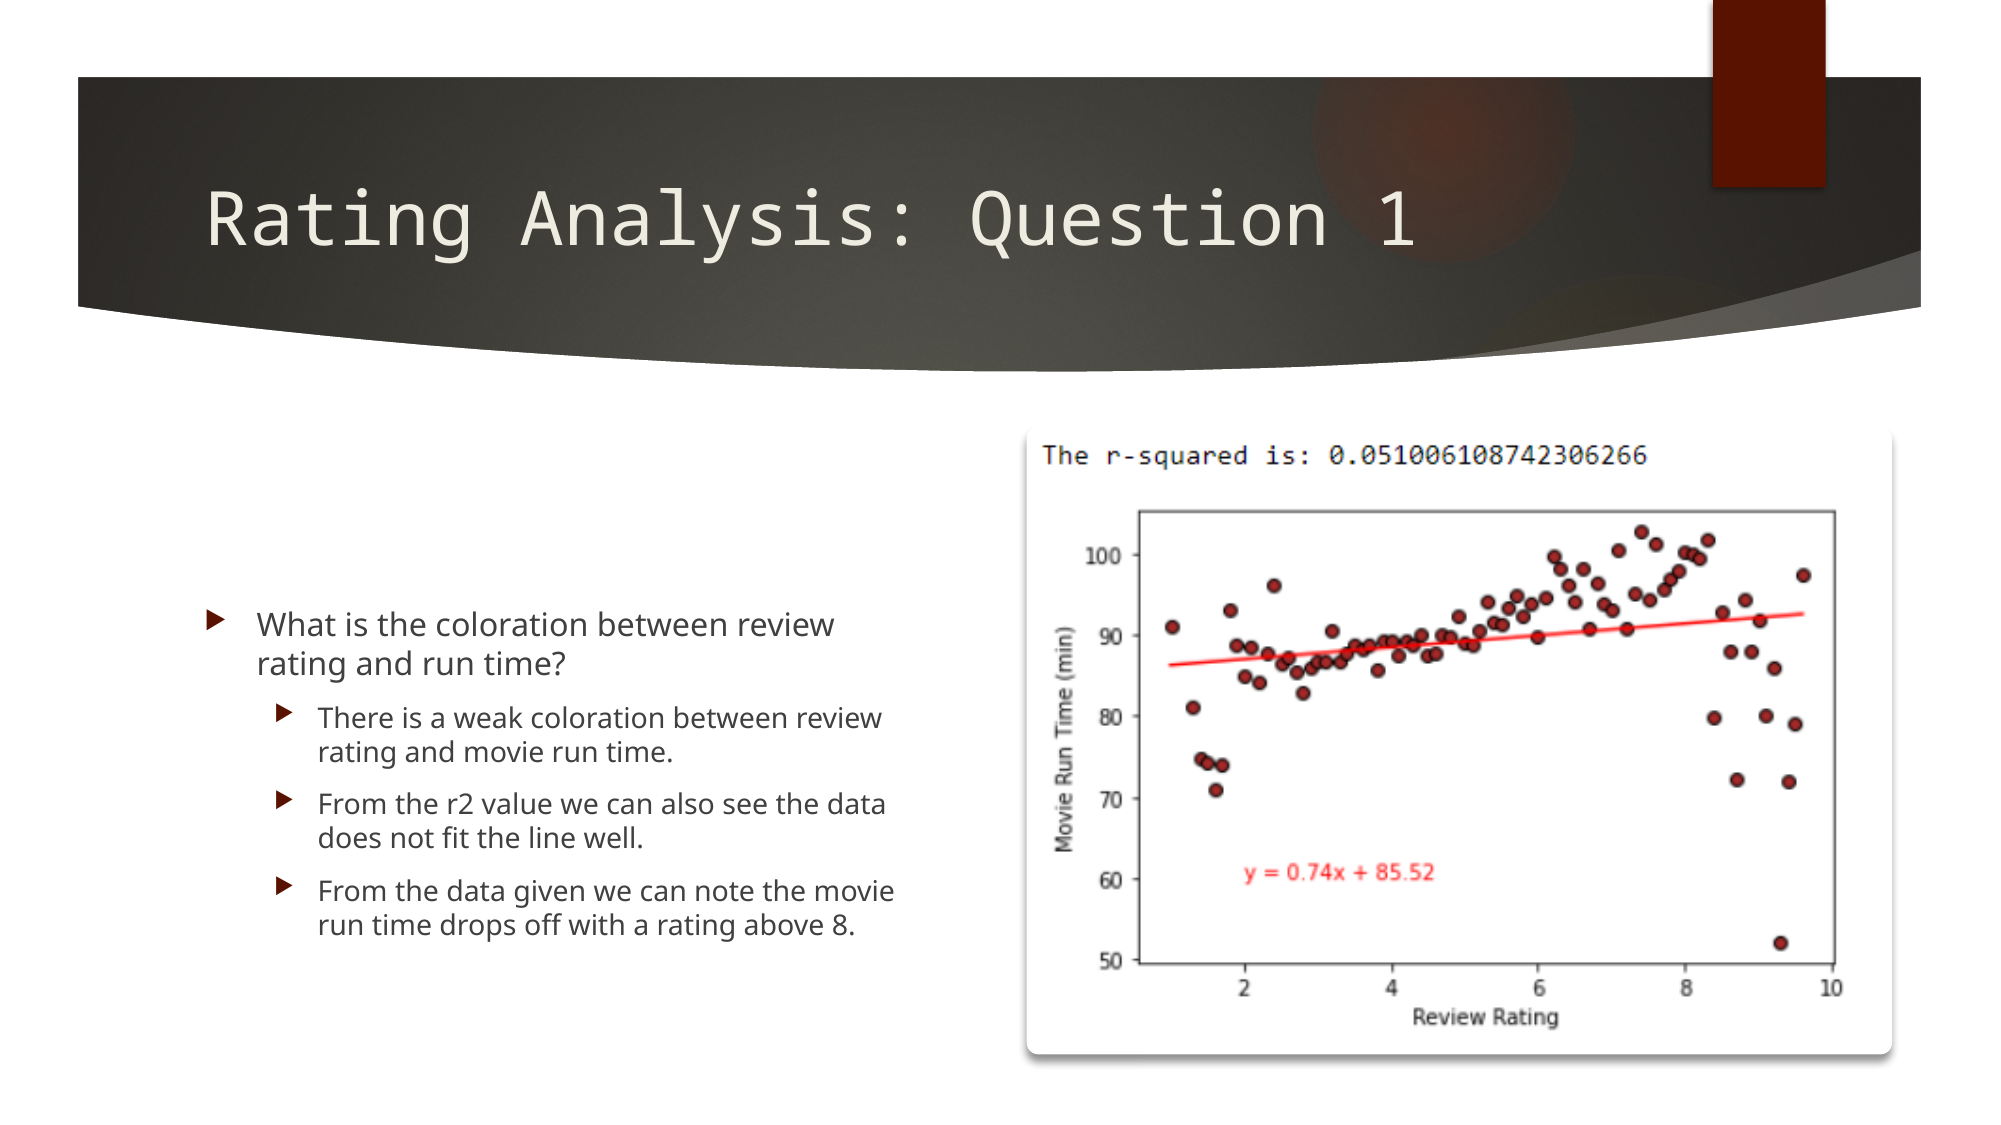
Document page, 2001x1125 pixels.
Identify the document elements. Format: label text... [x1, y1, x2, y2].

list What is the coloration between review rating and run time? There is a weak coloration between review rating and movie run time. From the r2 value we can also see the data does not fit the line well. From the data given we can note the movie run time drops off with a rating above 8. [189, 427, 921, 988]
title Rating Analysis: Question 1 [189, 155, 1627, 275]
picture [1026, 426, 1893, 1055]
